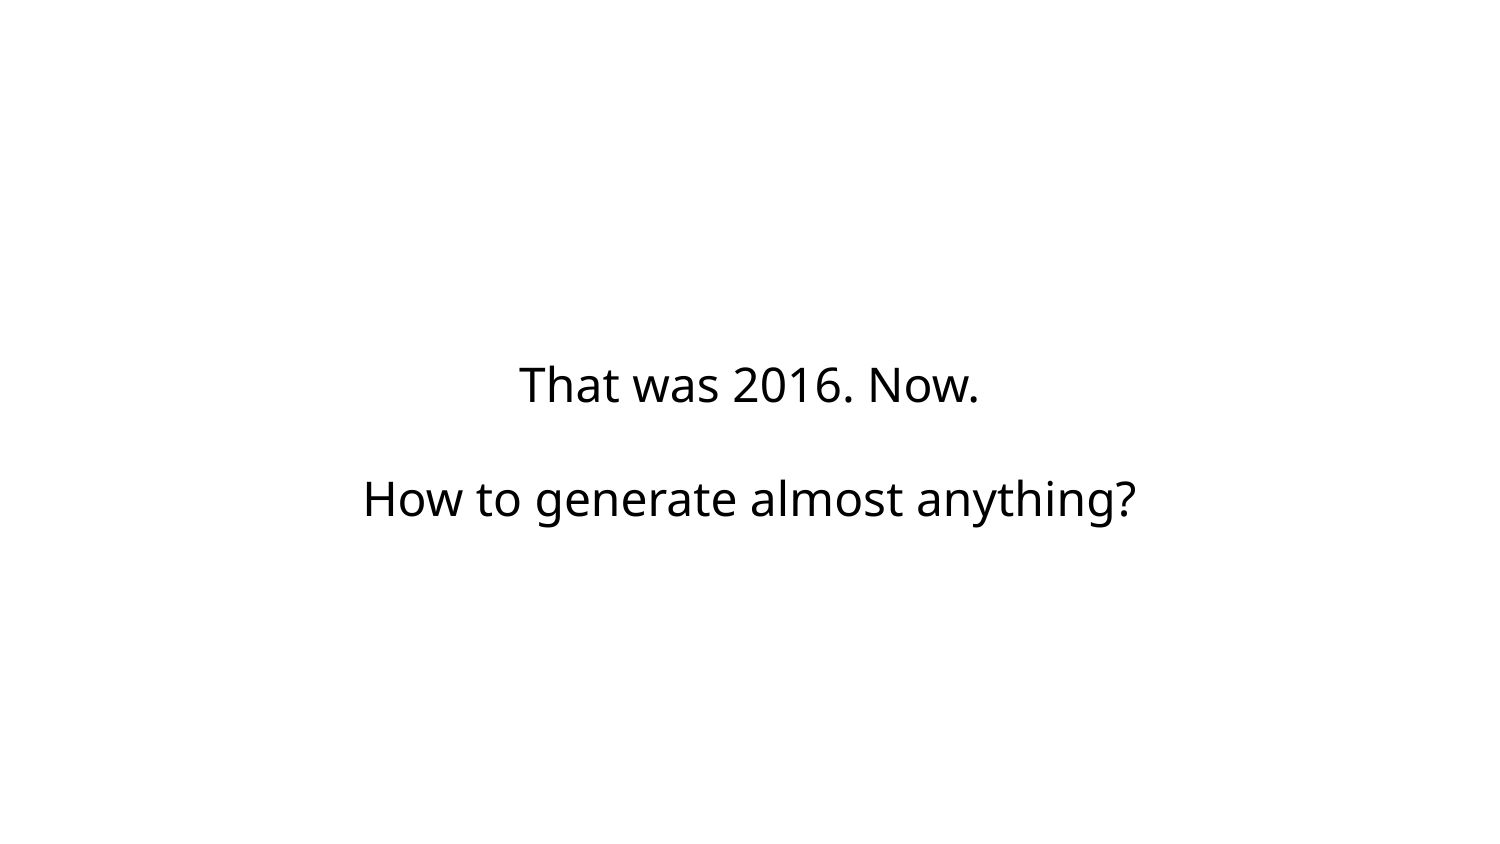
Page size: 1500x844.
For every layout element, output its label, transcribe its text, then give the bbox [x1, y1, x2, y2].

list That was 2016. Now. How to generate almost anything? [109, 225, 1391, 769]
